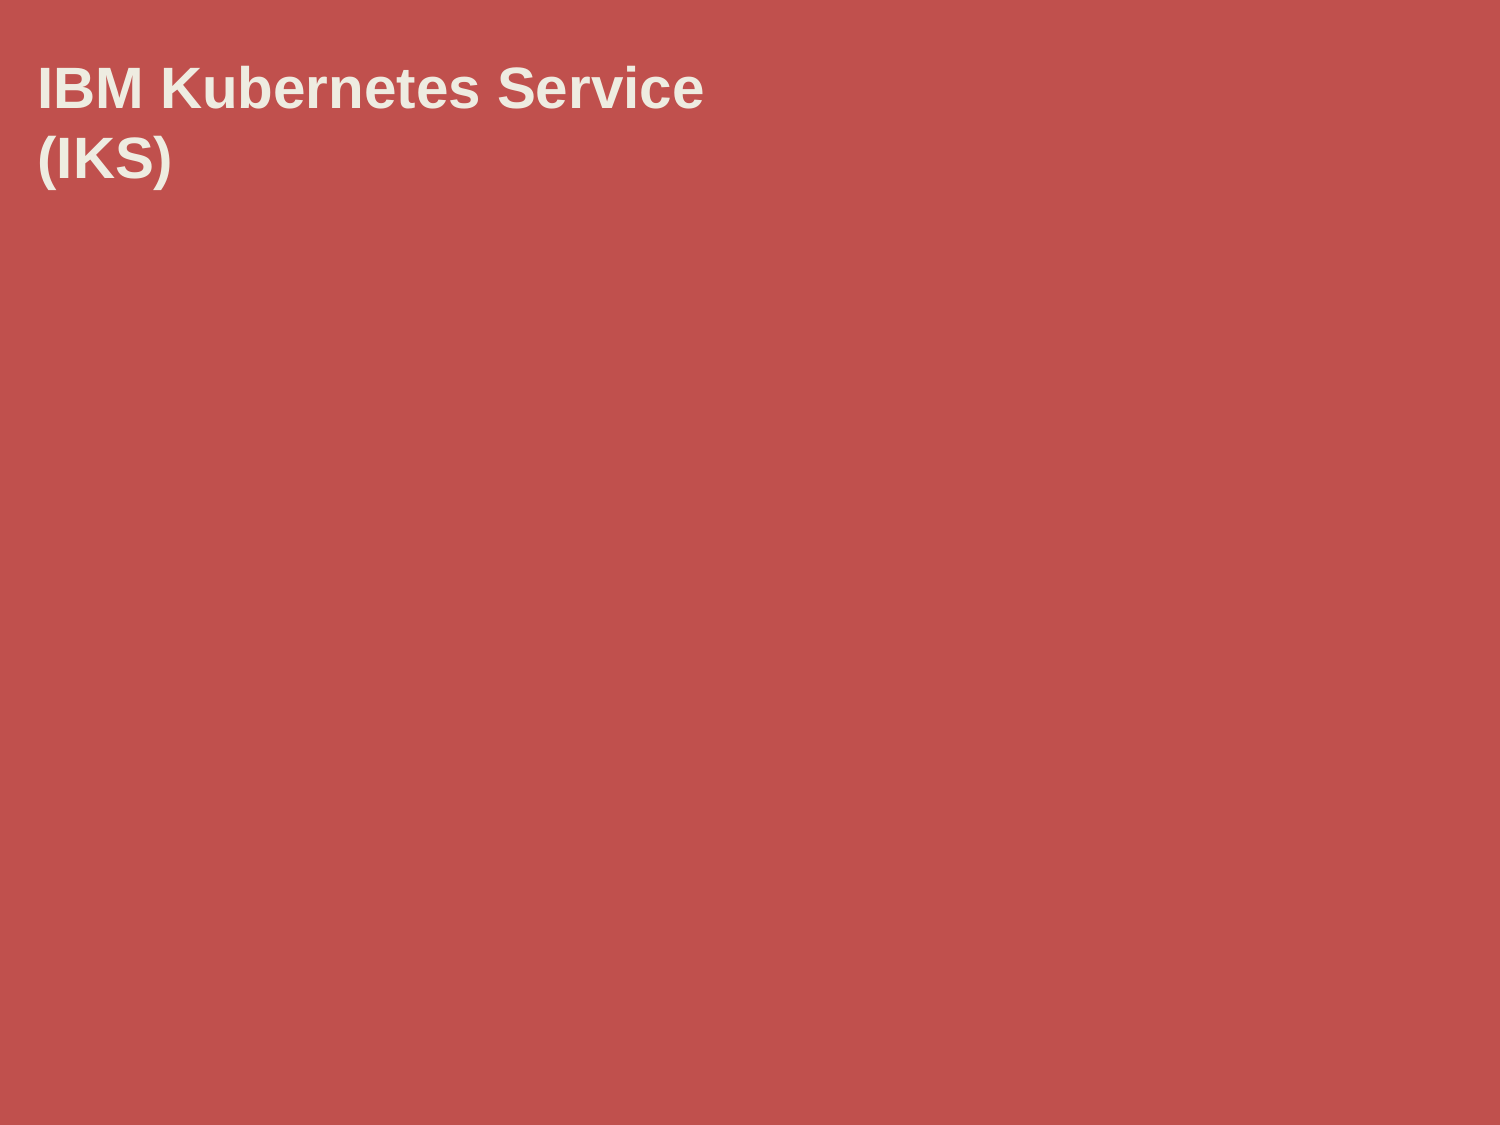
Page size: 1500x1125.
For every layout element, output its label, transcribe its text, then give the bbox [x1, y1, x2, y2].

title IBM Kubernetes Service (IKS) [37, 50, 879, 193]
